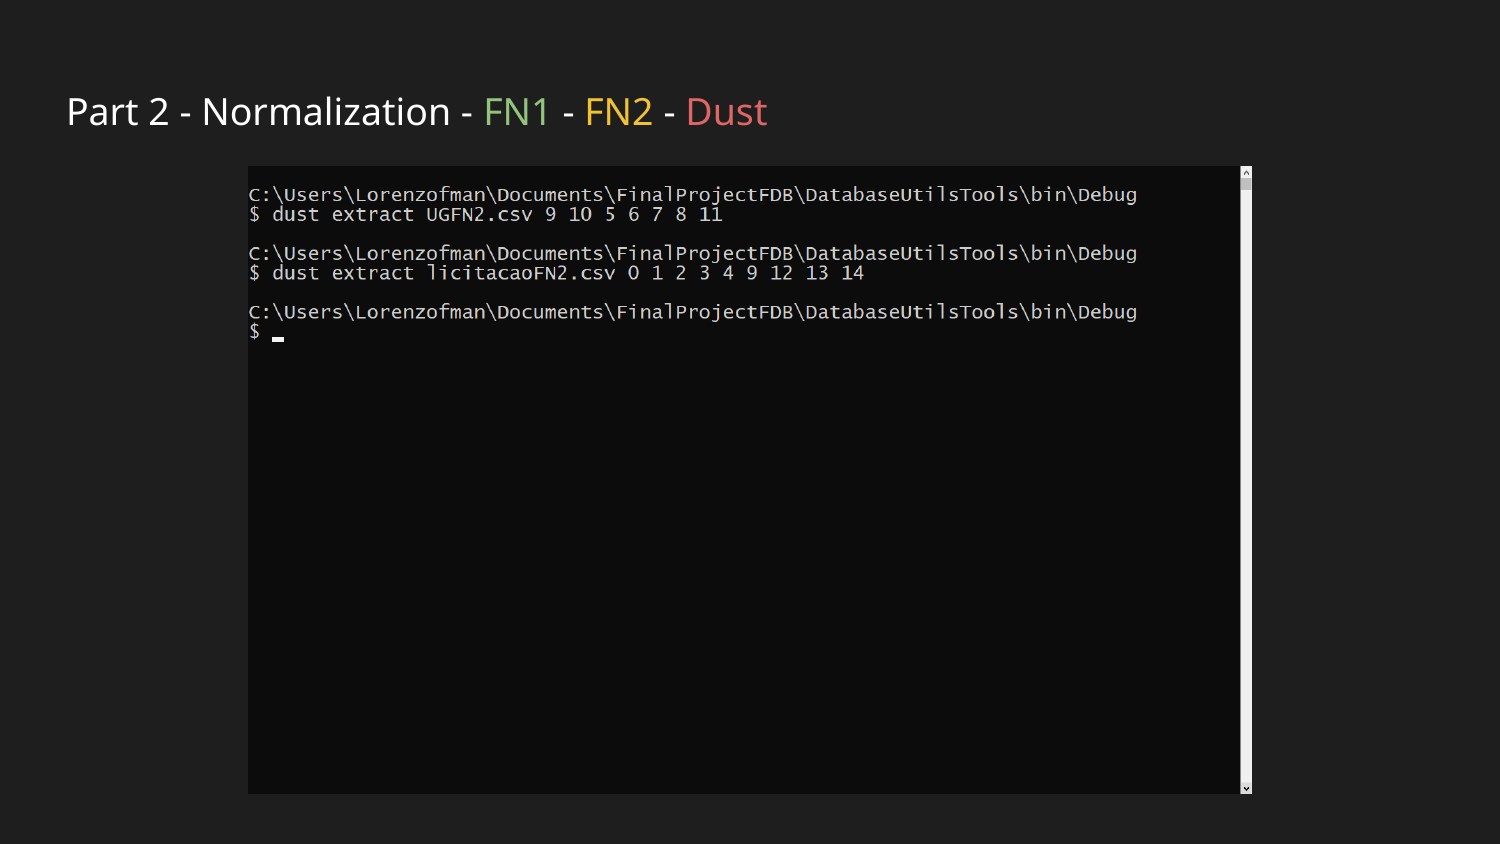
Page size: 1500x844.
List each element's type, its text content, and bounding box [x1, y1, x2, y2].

picture [248, 166, 1252, 794]
title Part 2 - Normalization - FN1 - FN2 - Dust [51, 72, 1449, 167]
